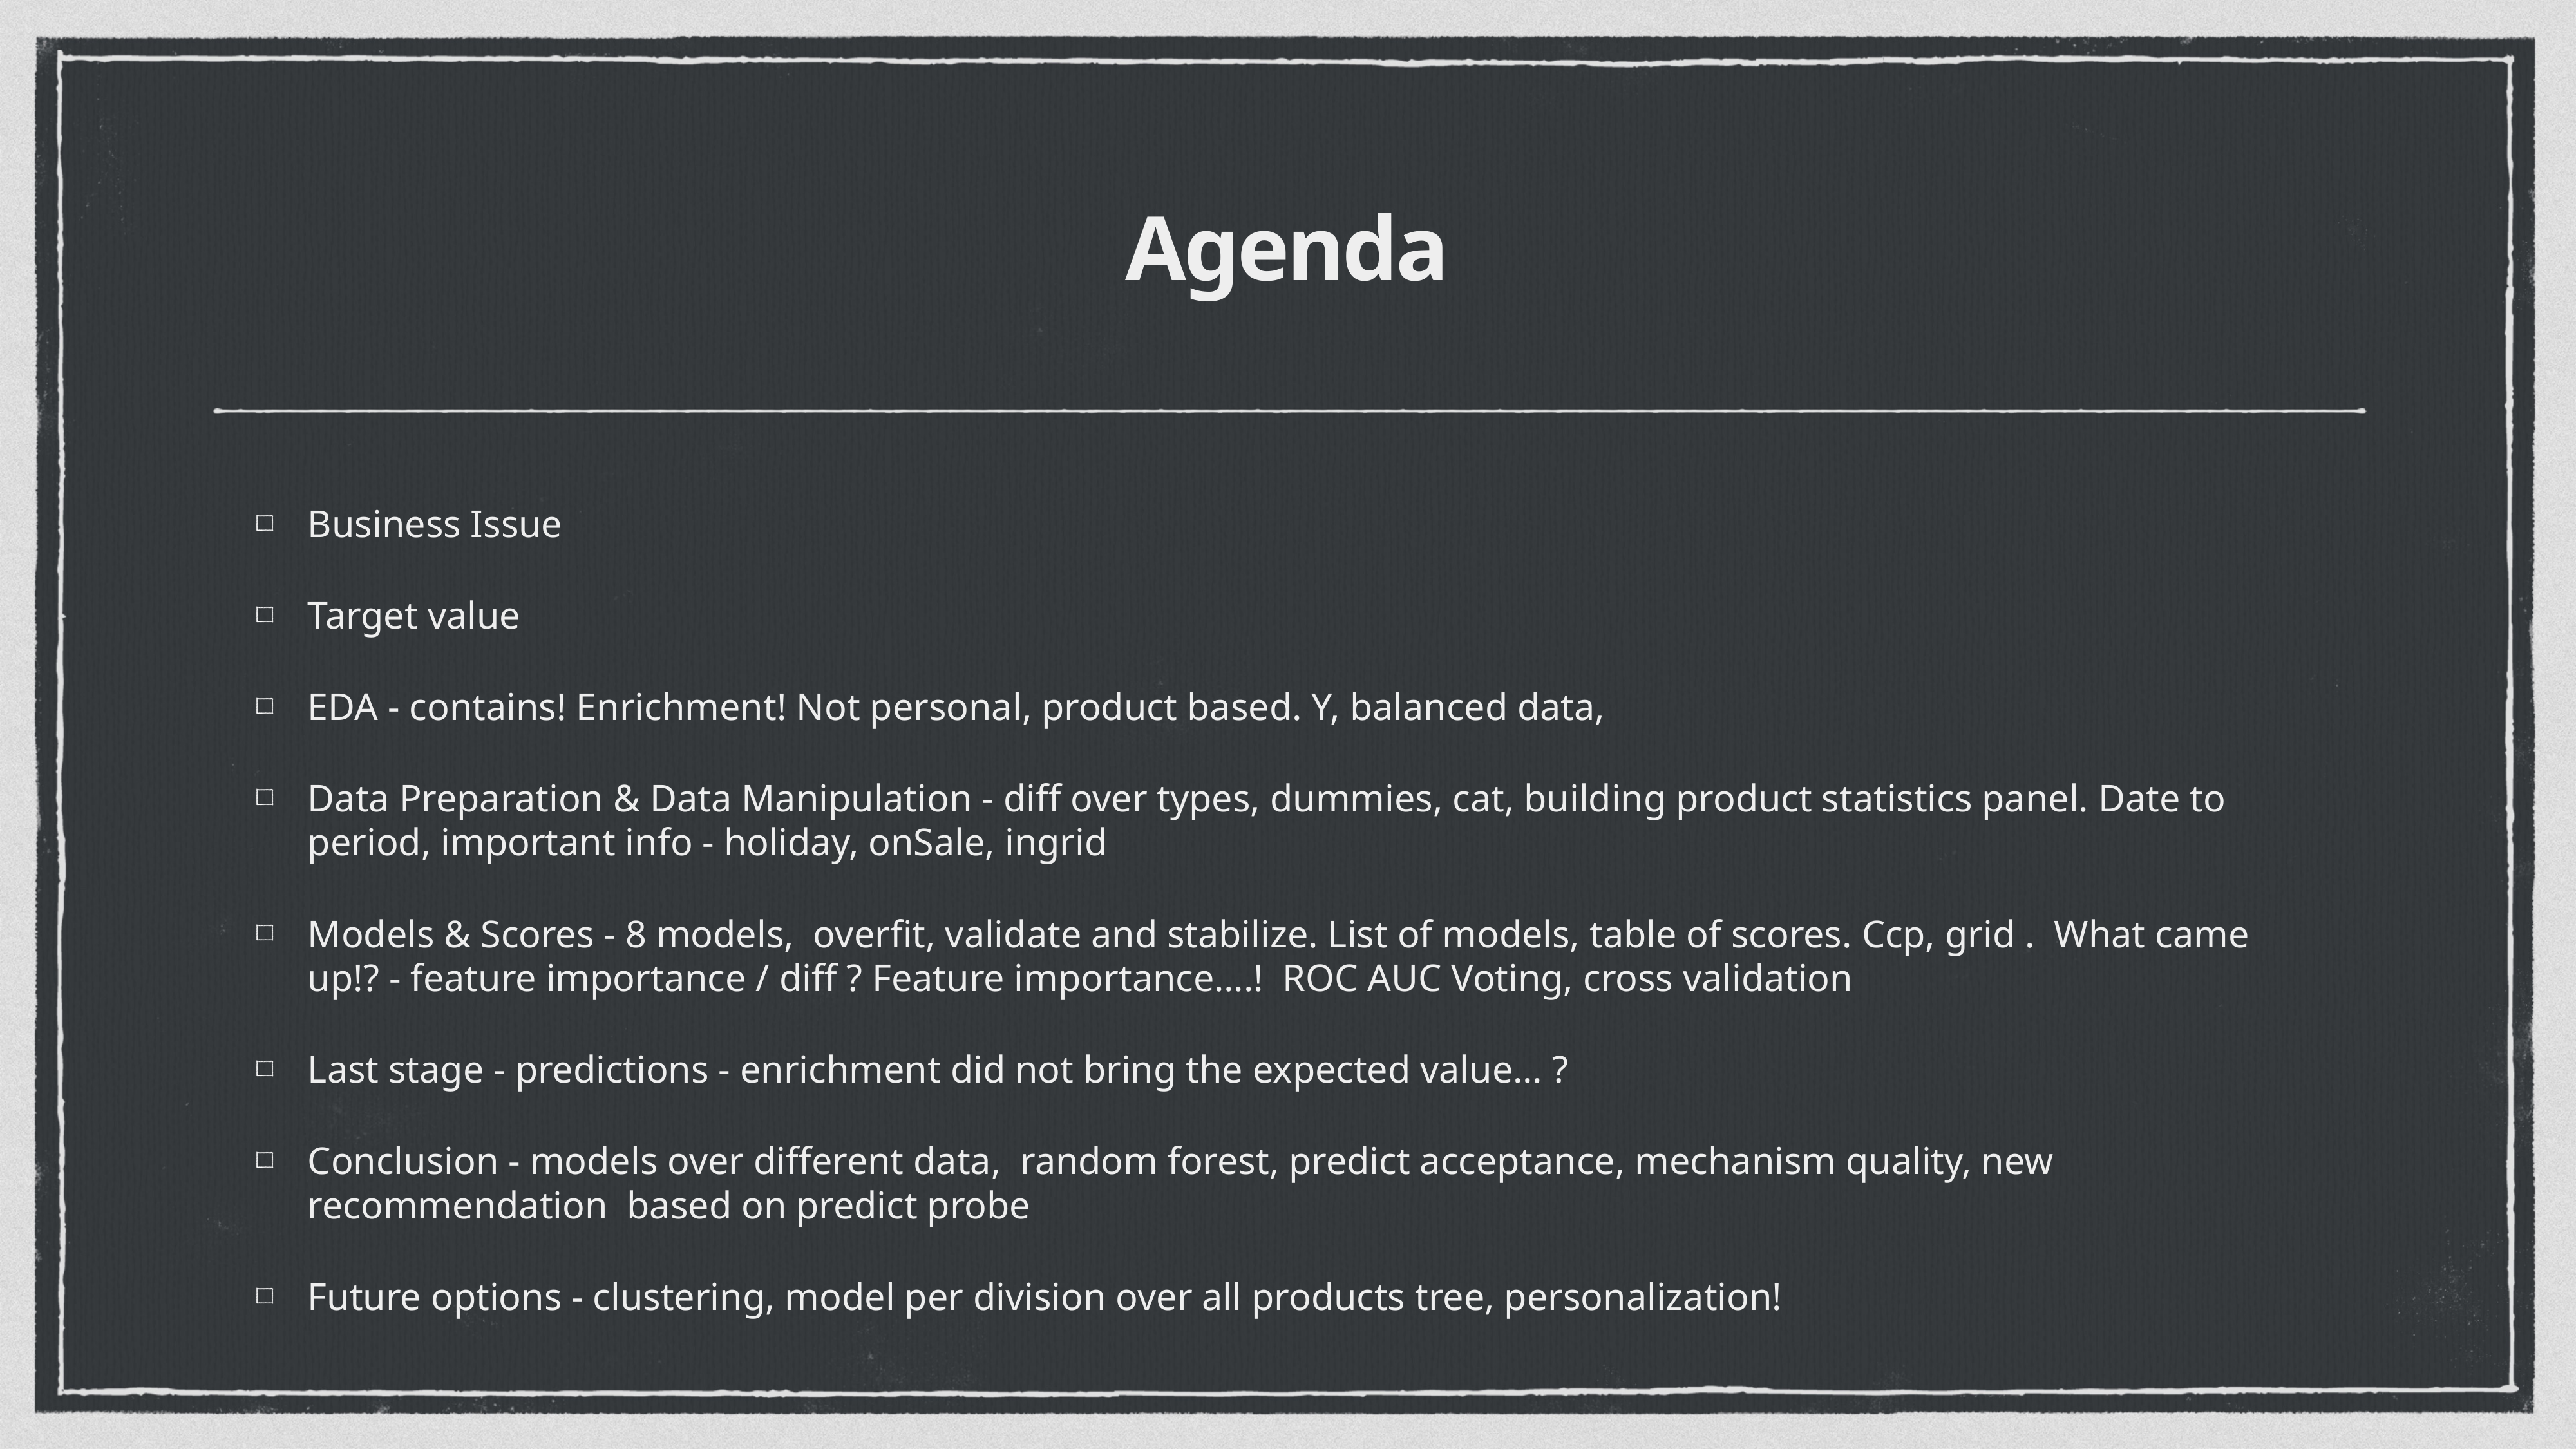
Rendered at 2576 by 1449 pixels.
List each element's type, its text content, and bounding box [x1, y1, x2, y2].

picture [0, 0, 2576, 1449]
title Agenda [251, 102, 2324, 387]
list Business Issue Target value EDA - contains! Enrichment! Not personal, product based. Y, balanced data, Data Preparation & Data Manipulation - diff over types, dummies, cat, building product statistics panel. Date to period, important info - holiday, onSale, ingrid Models & Scores - 8 models, overfit, validate and stabilize. List of models, table of scores. Ccp, grid . What came up!? - feature importance / diff ? Feature importance….! ROC AUC Voting, cross validation Last stage - predictions - enrichment did not bring the expected value… ? Conclusion - models over different data, random forest, predict acceptance, mechanism quality, new recommendation based on predict probe Future options - clustering, model per division over all products tree, personalization! [251, 484, 2324, 1334]
